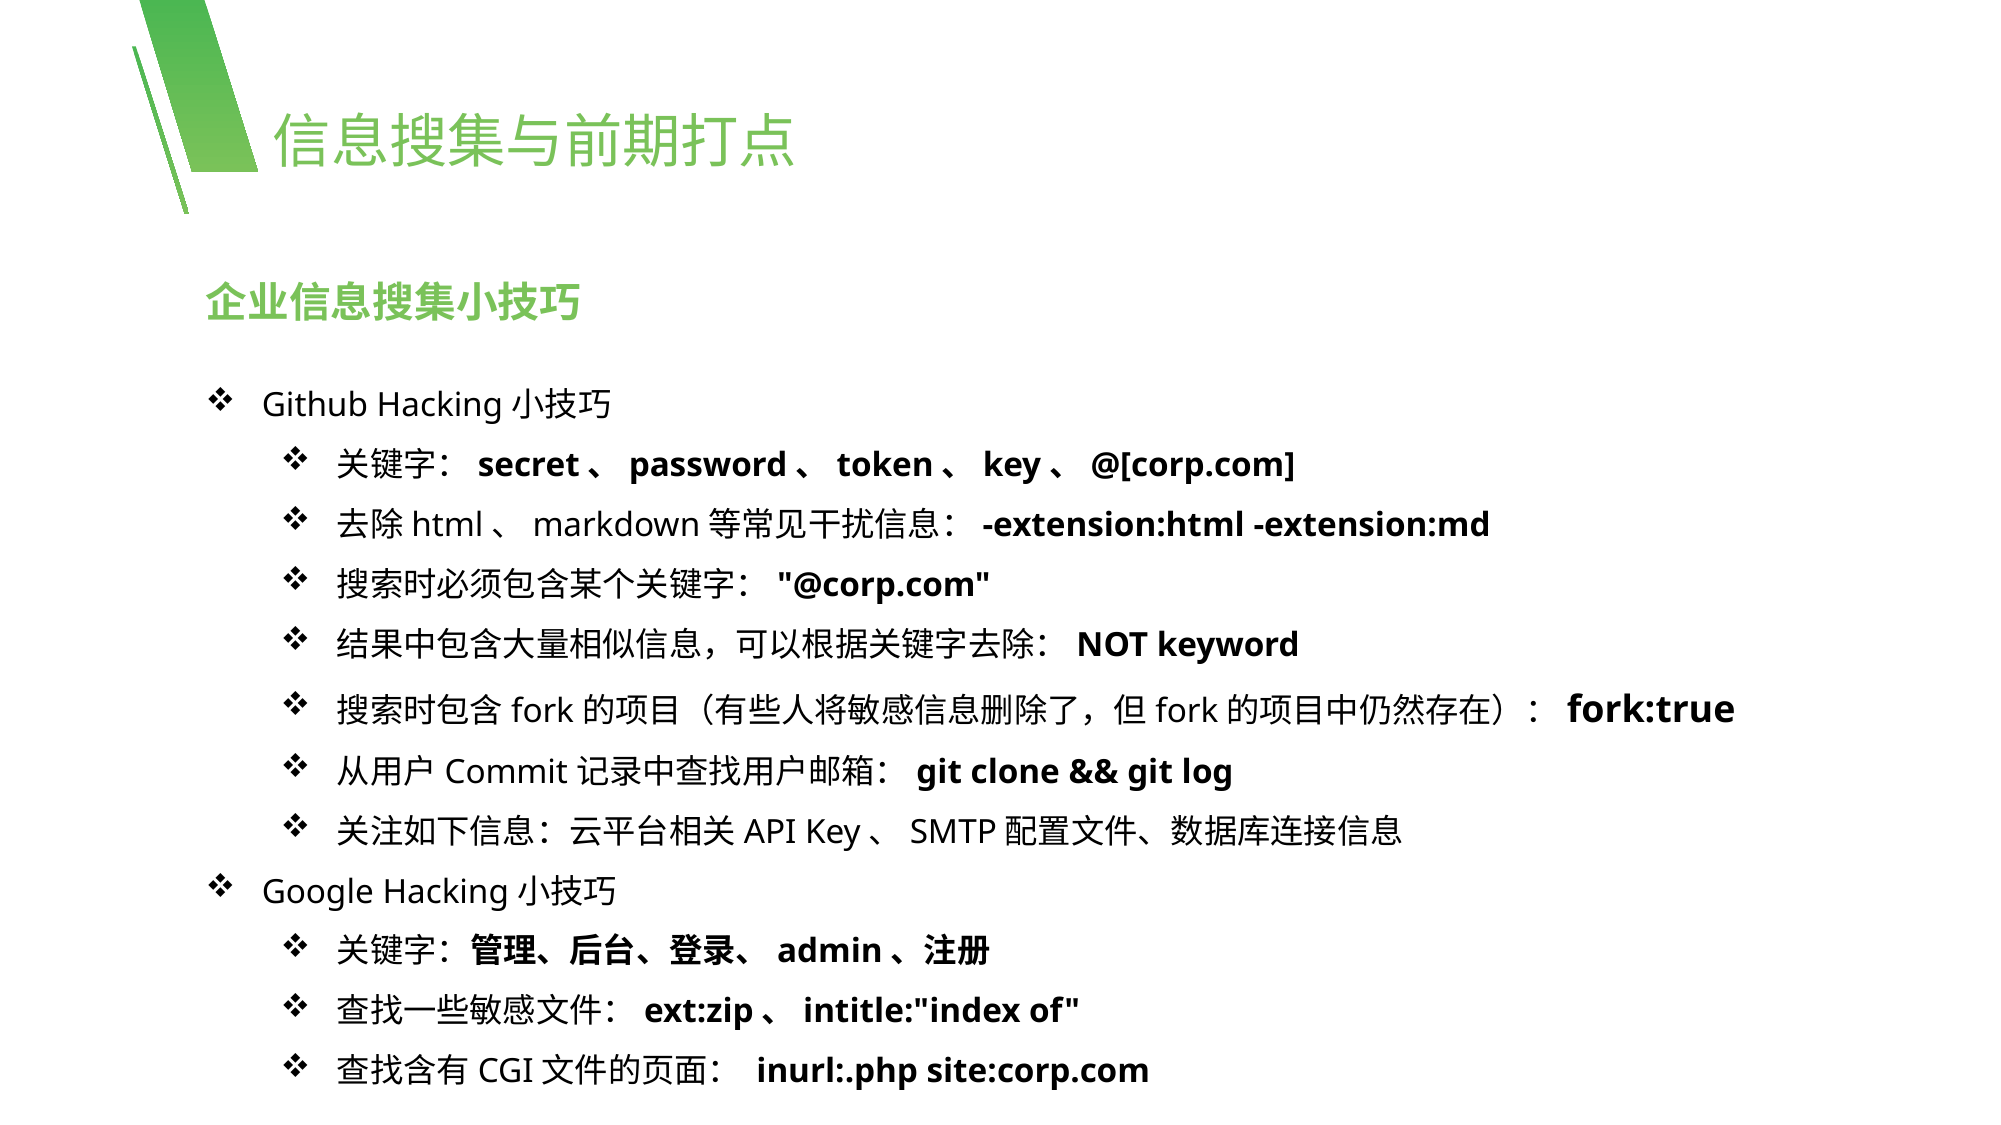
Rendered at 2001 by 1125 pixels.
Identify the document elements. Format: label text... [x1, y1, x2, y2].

text_box 信息搜集与前期打点 [258, 96, 1602, 182]
text_box 企业信息搜集小技巧 Github Hacking小技巧 关键字：secret、password、token、key、@[corp.com] 去除html、markdown等常见干扰信息：-extension:html -extension:md 搜索时必须包含某个关键字："@corp.com" 结果中包含大量相似信息，可以根据关键字去除：NOT keyword 搜索时包含fork的项目（有些人将敏感信息删除了，但fork的项目中仍然存在）：fork:true 从用户Commit记录中查找用户邮箱：git clone && git log 关注如下信息：云平台相关API Key、SMTP配置文件、数据库连接信息 Google Hacking小技巧 关键字：管理、后台、登录、admin、注册 查找一些敏感文件：ext:zip、intitle:"index of" 查找含有CGI文件的页面： inurl:.php site:corp.com [190, 243, 1779, 1097]
